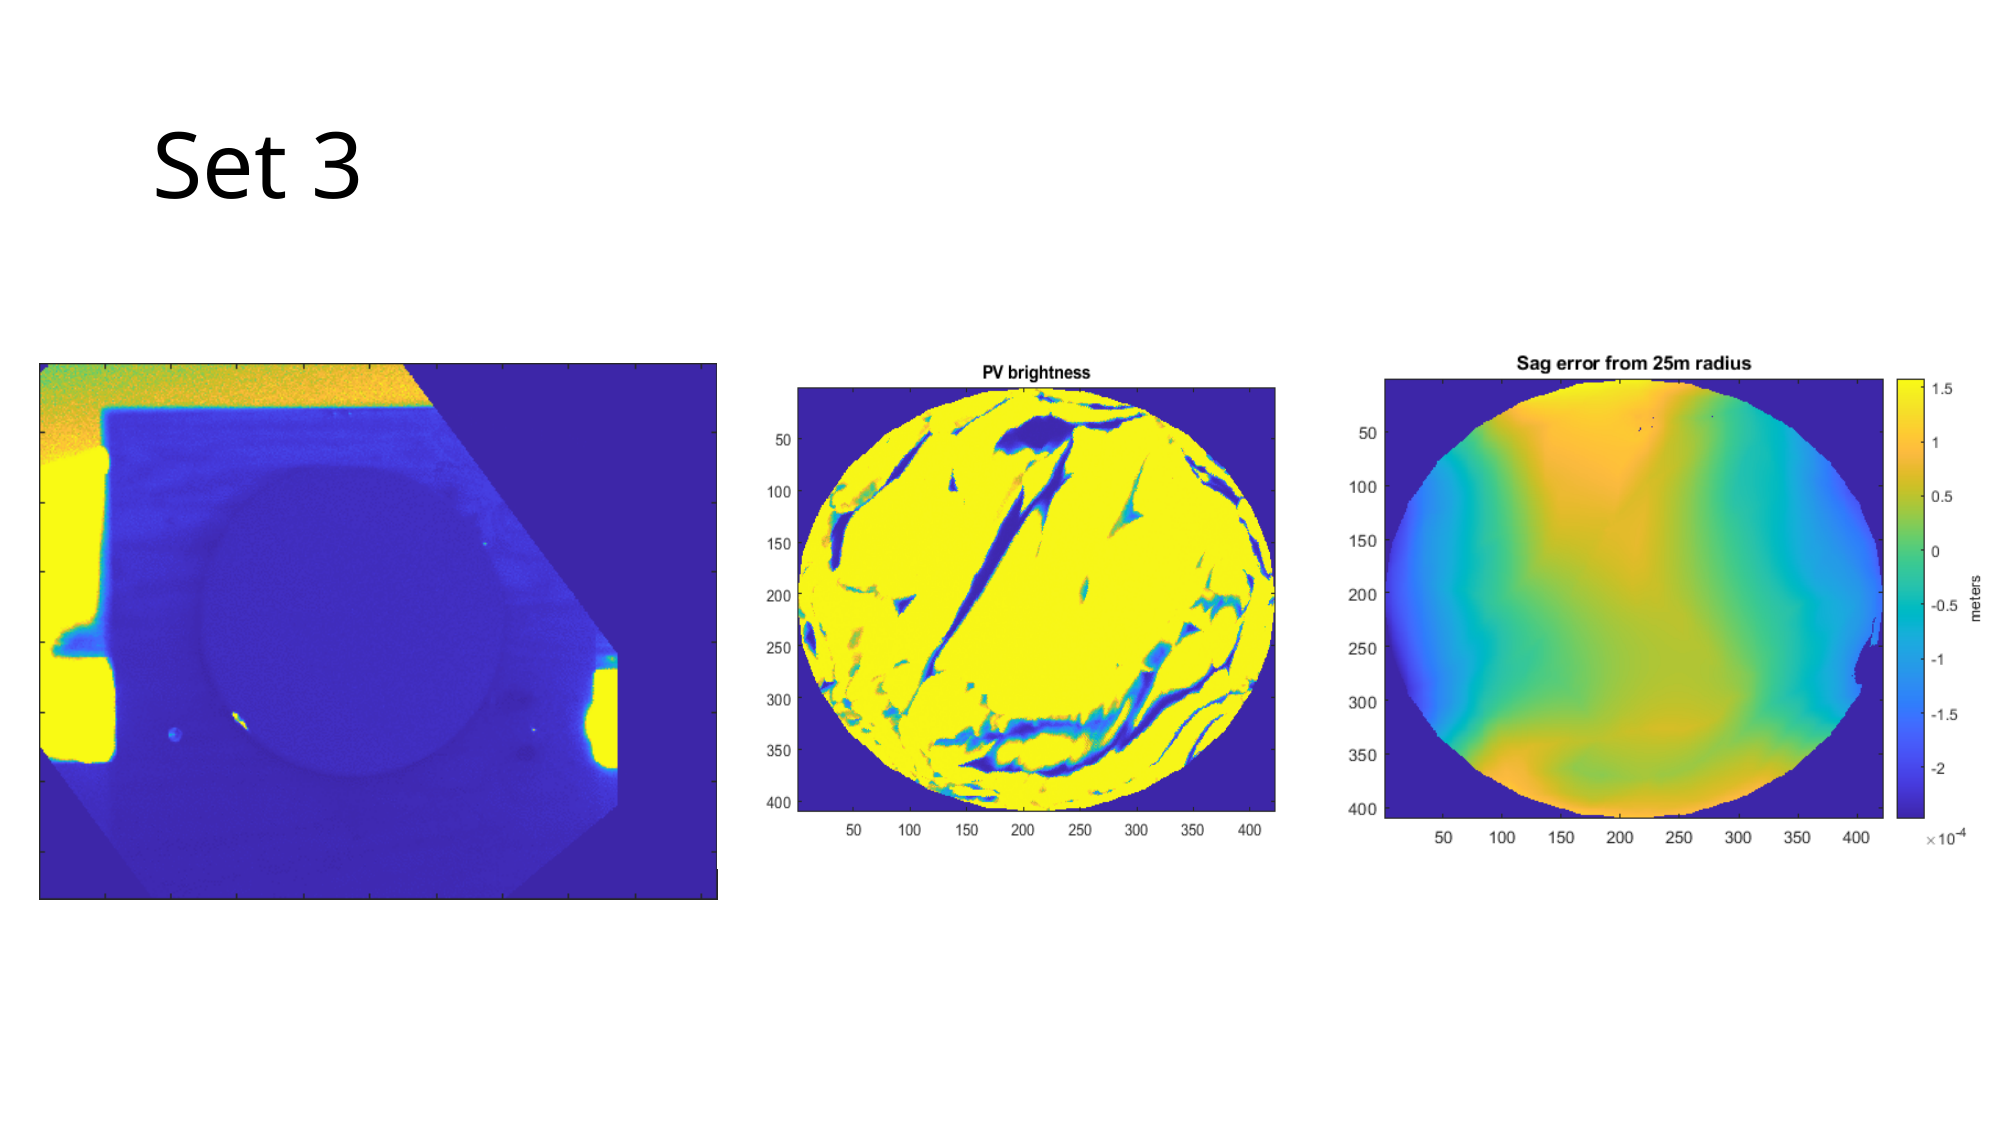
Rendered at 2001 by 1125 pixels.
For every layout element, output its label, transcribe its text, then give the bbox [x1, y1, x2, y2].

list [39, 363, 718, 900]
title Set 3 [137, 59, 1863, 278]
picture [717, 339, 2000, 878]
